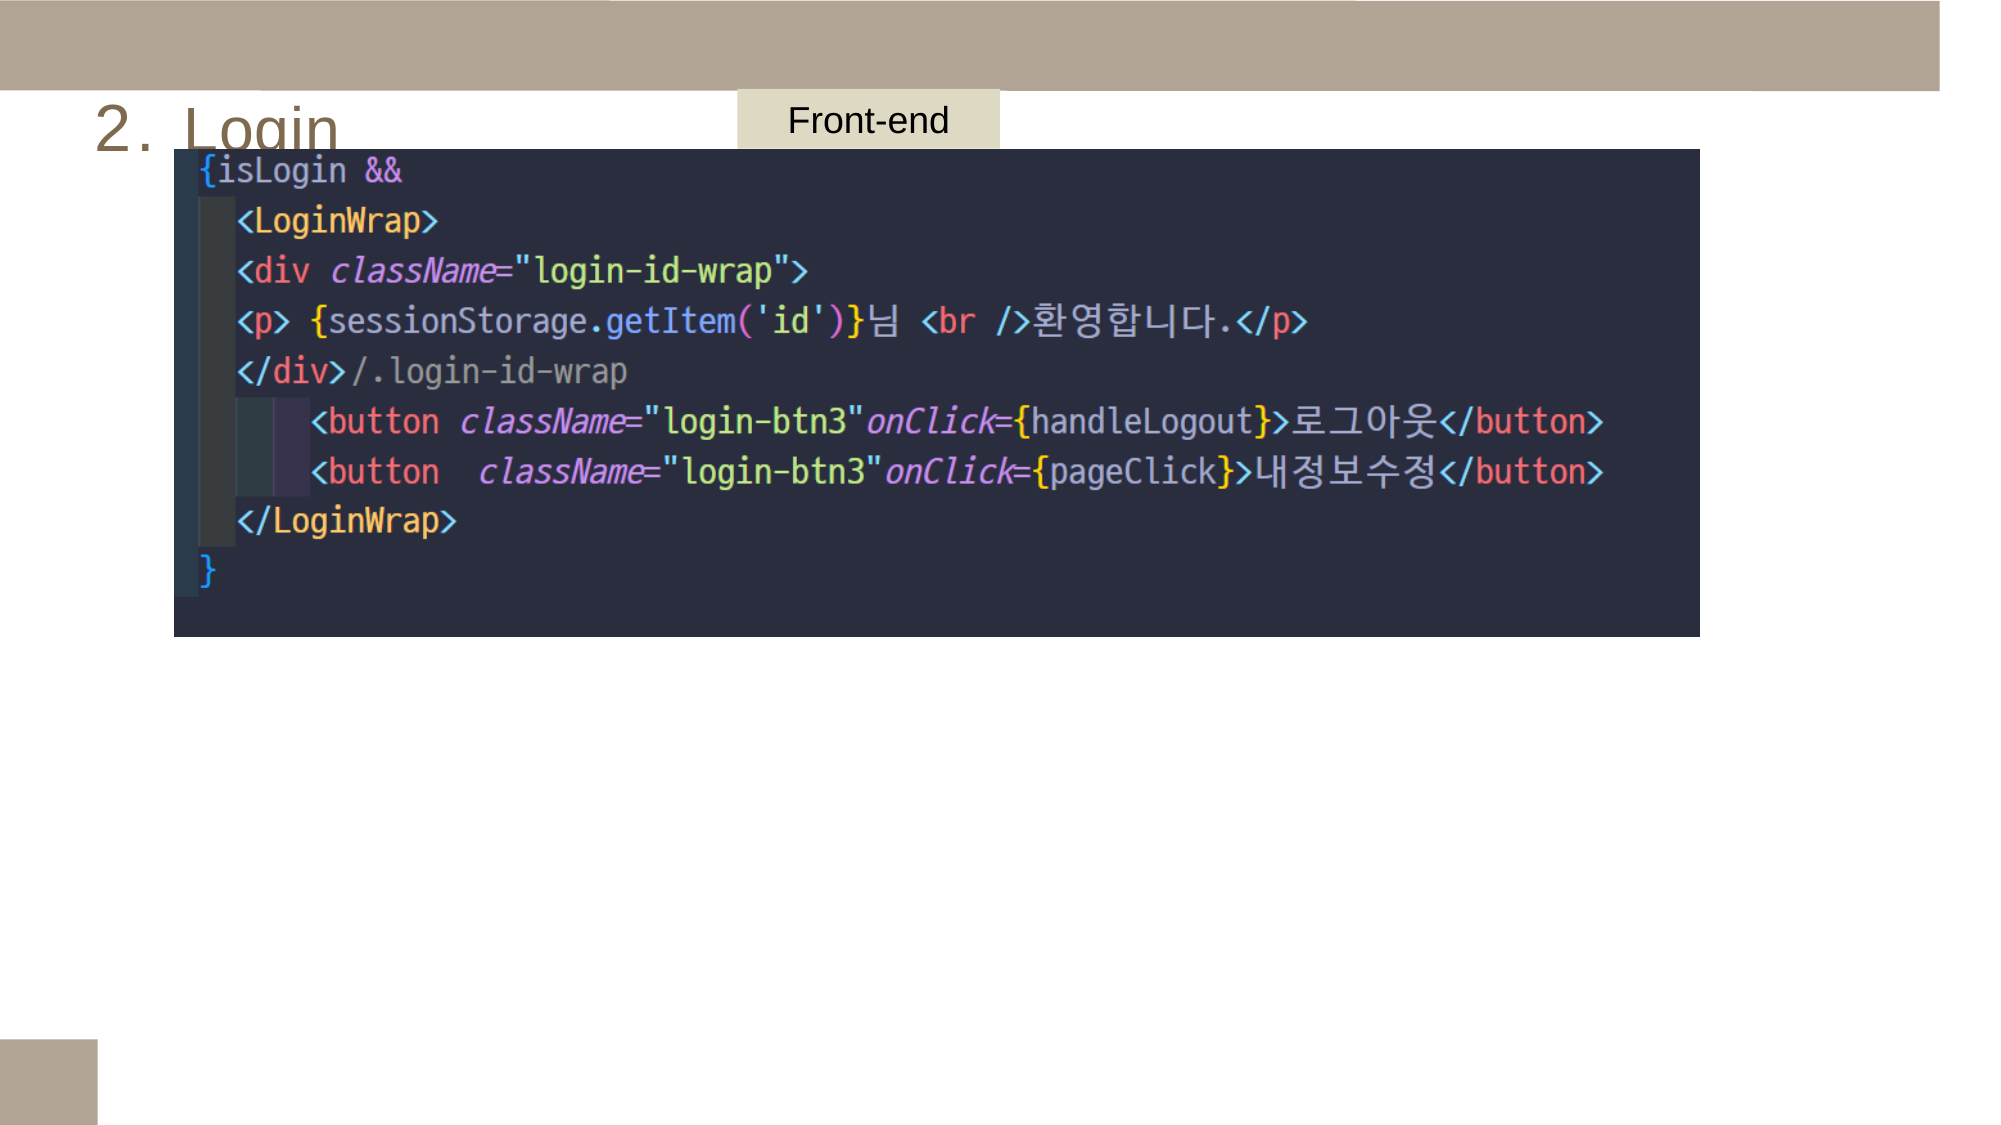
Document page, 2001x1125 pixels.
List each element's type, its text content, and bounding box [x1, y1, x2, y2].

text_box Front-end [737, 88, 1000, 148]
title 2. Login [37, 24, 1963, 327]
picture [174, 149, 1701, 637]
